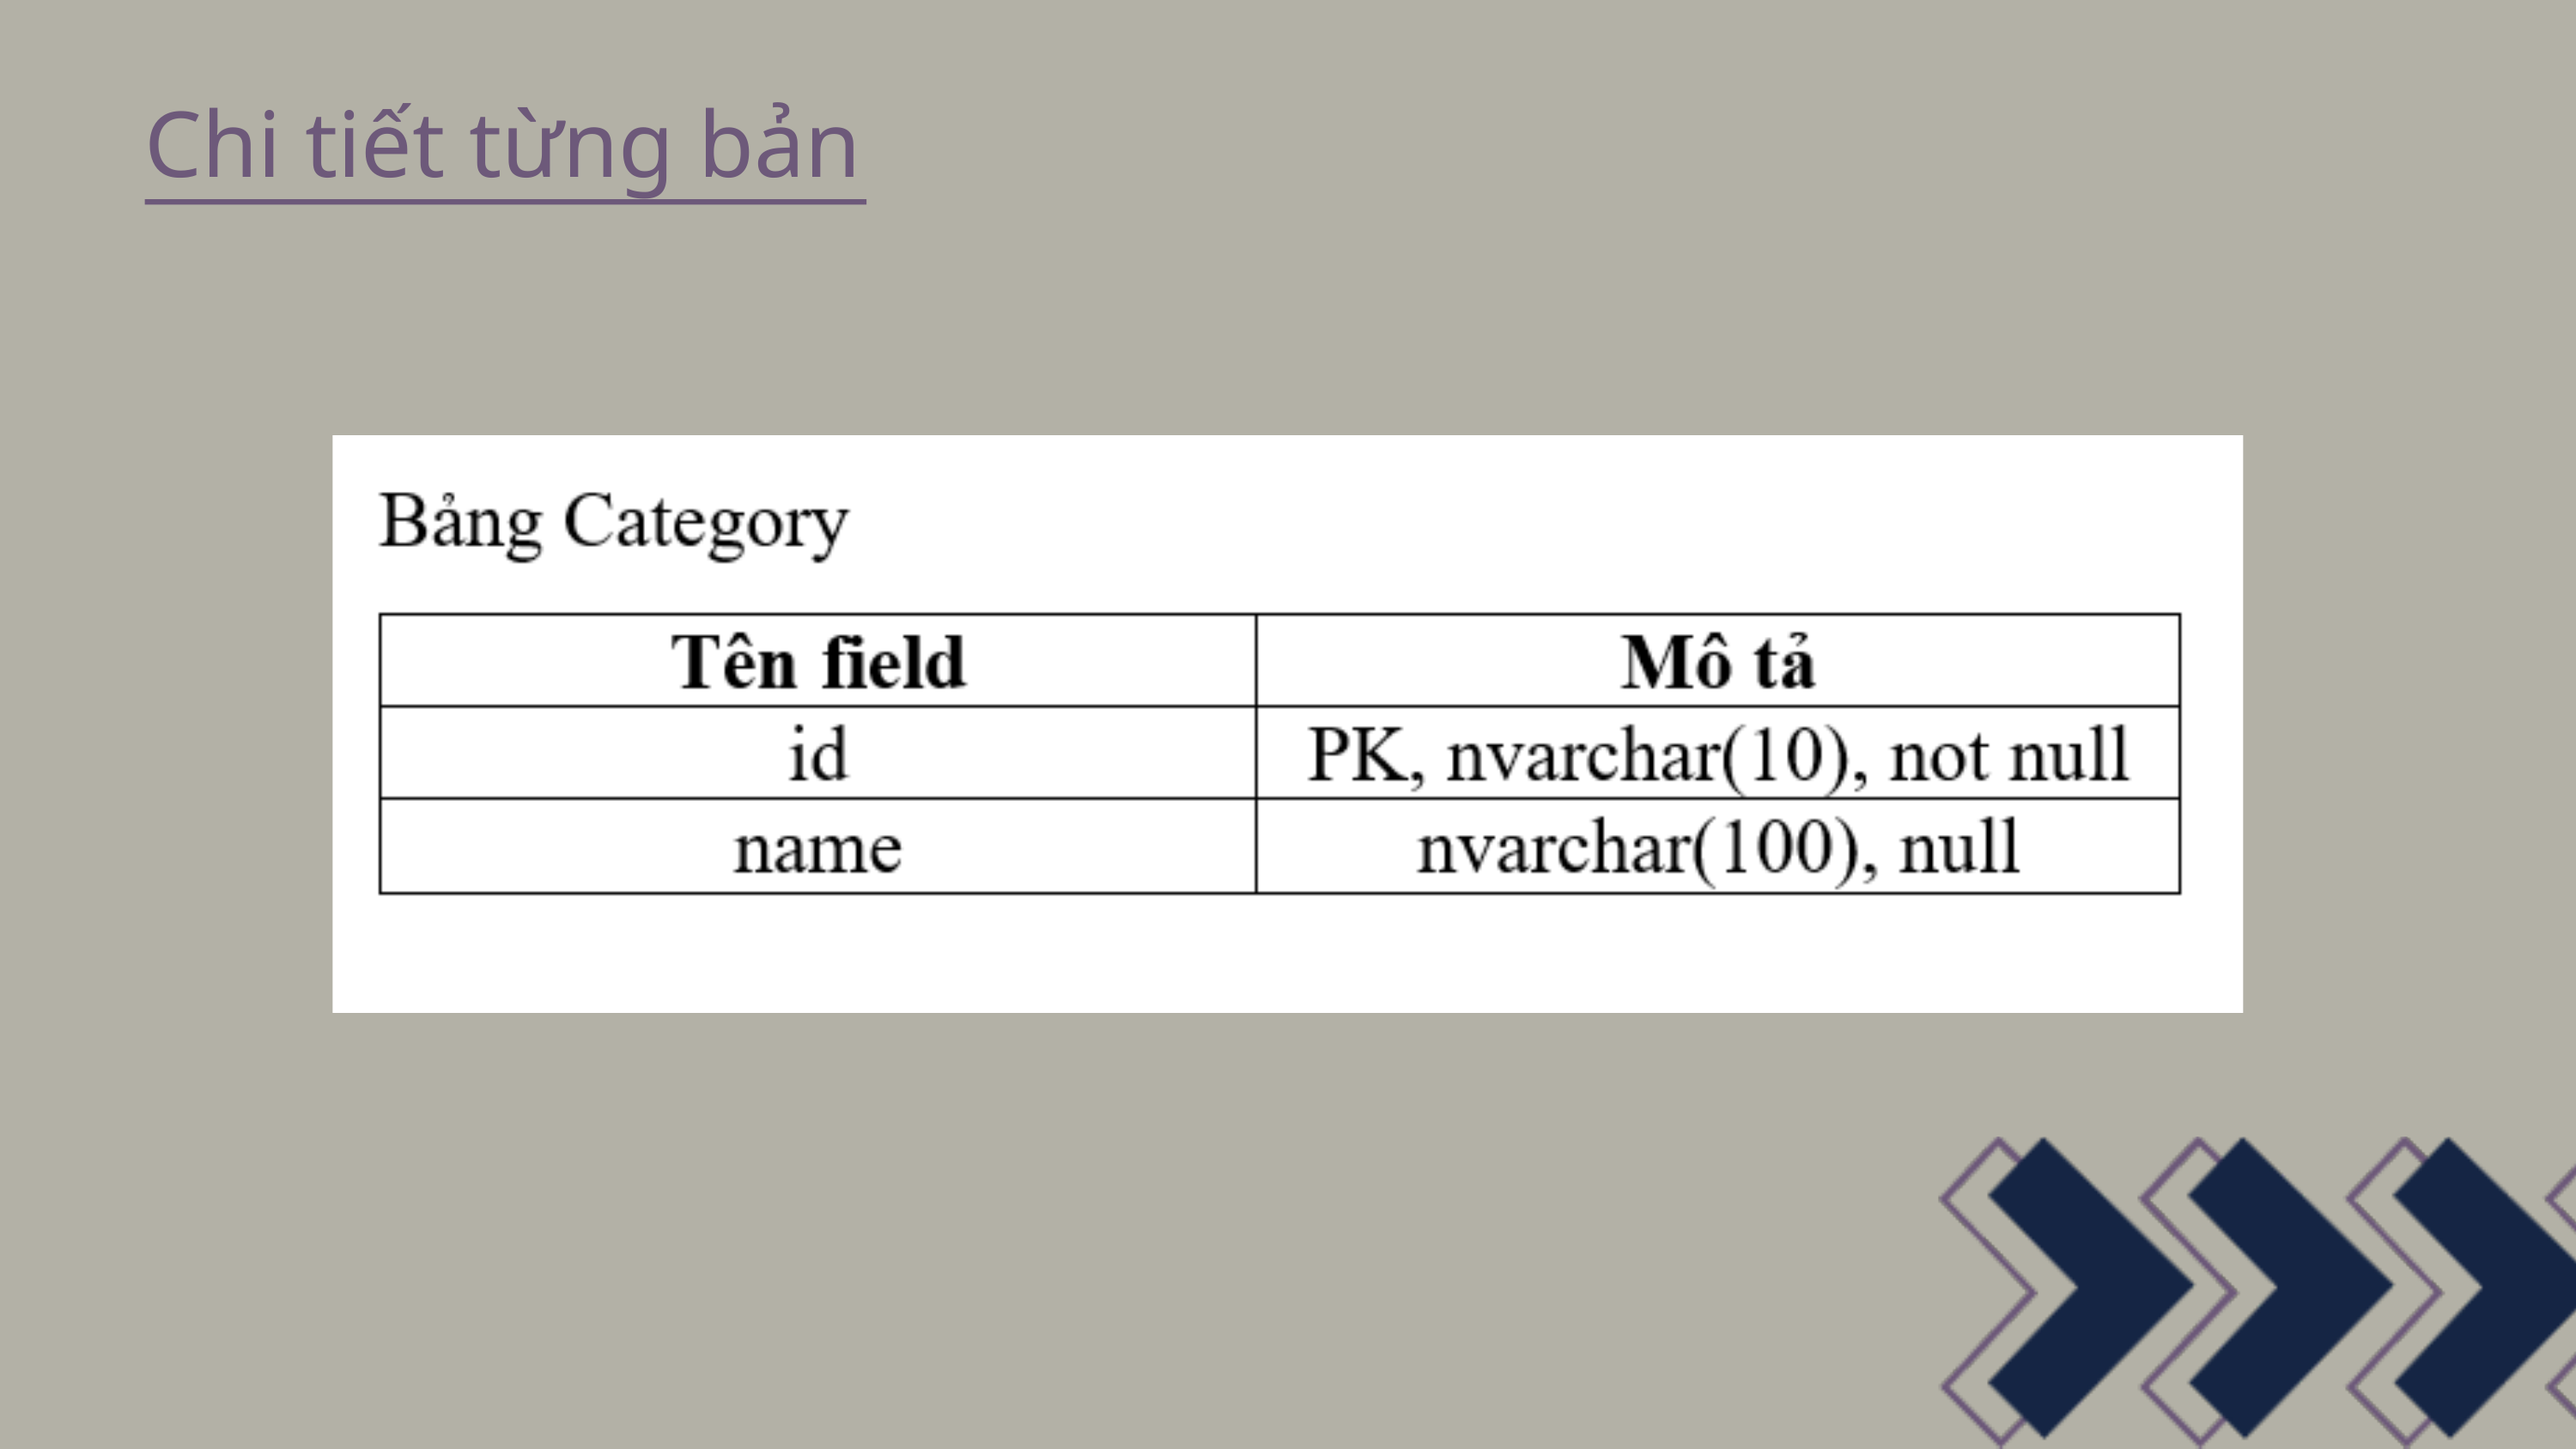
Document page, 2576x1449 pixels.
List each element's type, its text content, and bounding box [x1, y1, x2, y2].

text_box Chi tiết từng bản [144, 100, 1525, 196]
text_box [1937, 1137, 2576, 1449]
text_box [332, 435, 2244, 1013]
